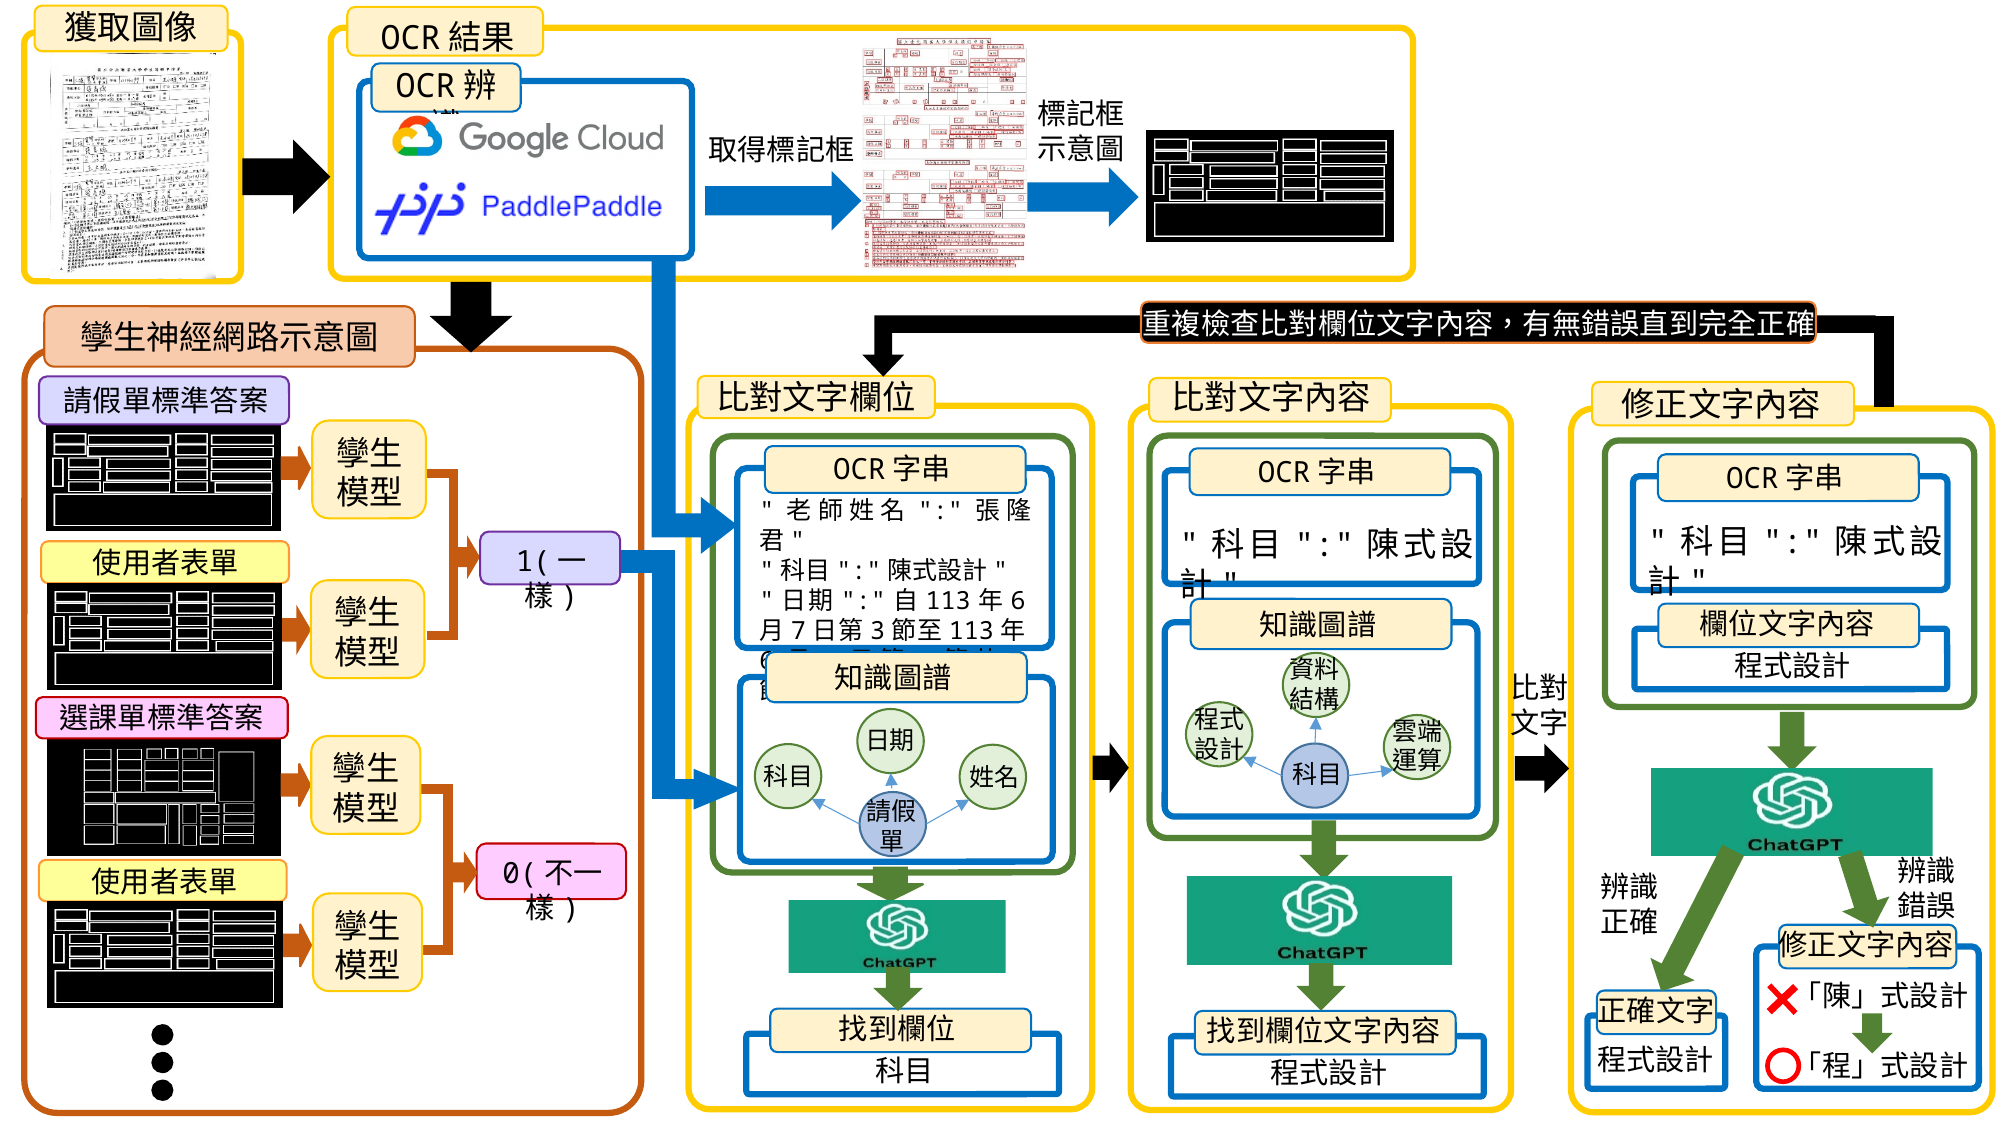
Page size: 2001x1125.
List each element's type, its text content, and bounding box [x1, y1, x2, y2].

text_box [151, 1079, 174, 1101]
text_box [1586, 1084, 1727, 1090]
text_box 程式設計 [1578, 1033, 1733, 1084]
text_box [1189, 445, 1451, 497]
text_box [151, 1051, 174, 1074]
picture [788, 900, 1006, 973]
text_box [764, 443, 1026, 495]
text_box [311, 735, 421, 836]
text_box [1592, 406, 1855, 426]
text_box [1766, 1048, 1800, 1083]
text_box [1838, 856, 1874, 919]
text_box [1766, 983, 1799, 1015]
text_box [41, 537, 289, 584]
text_box 程式設計 [1211, 1056, 1447, 1097]
text_box [1767, 711, 1817, 768]
text_box [687, 406, 1094, 1111]
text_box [480, 531, 621, 585]
text_box [1851, 1013, 1893, 1054]
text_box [1149, 406, 1391, 425]
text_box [312, 893, 423, 994]
text_box [282, 604, 309, 656]
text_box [1174, 696, 1265, 773]
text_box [1657, 451, 1919, 503]
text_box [1186, 1005, 1462, 1056]
picture [1186, 876, 1453, 965]
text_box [1348, 769, 1394, 776]
picture [371, 178, 666, 241]
text_box 程式設計 [1674, 649, 1911, 690]
text_box [283, 923, 311, 968]
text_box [310, 580, 425, 681]
text_box [1755, 945, 1763, 969]
text_box [23, 31, 242, 283]
text_box [1092, 742, 1129, 794]
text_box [1269, 645, 1360, 722]
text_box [44, 306, 415, 367]
picture [47, 583, 282, 690]
picture [392, 114, 666, 160]
text_box [1970, 945, 1980, 969]
text_box 辨識正確 [1578, 861, 1683, 946]
text_box [1603, 439, 1976, 708]
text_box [1372, 707, 1463, 784]
text_box 「陳」式設計 「程」式設計 [1741, 969, 2000, 1090]
text_box [856, 866, 924, 900]
text_box 比對 文字 [1487, 662, 1592, 748]
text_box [864, 297, 1894, 406]
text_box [621, 551, 740, 808]
text_box [1650, 856, 1744, 985]
text_box [23, 347, 643, 1114]
text_box [1148, 434, 1497, 840]
picture [1651, 768, 1933, 856]
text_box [35, 691, 288, 739]
text_box [1129, 406, 1513, 1112]
text_box [1570, 407, 1994, 1114]
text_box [312, 420, 426, 521]
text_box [697, 369, 935, 425]
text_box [1190, 598, 1452, 650]
text_box 辨識錯誤 [1874, 844, 1979, 930]
text_box 標記框 示意圖 [1032, 88, 1156, 173]
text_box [371, 57, 521, 112]
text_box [811, 798, 860, 825]
text_box [1514, 748, 1570, 794]
text_box [873, 973, 924, 1003]
text_box [651, 259, 738, 551]
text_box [846, 788, 937, 857]
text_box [477, 843, 627, 900]
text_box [347, 6, 544, 56]
text_box 取得標記框 [663, 124, 862, 175]
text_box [743, 744, 834, 809]
text_box "科目":"陳式設計" [1633, 513, 1958, 608]
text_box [1649, 598, 1926, 649]
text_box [419, 785, 477, 955]
text_box [151, 1024, 174, 1046]
picture [50, 53, 216, 279]
text_box [1631, 475, 1949, 588]
picture [862, 33, 1032, 275]
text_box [427, 469, 479, 639]
picture [1146, 130, 1394, 242]
text_box "科目":"陳式設計" [1164, 515, 1489, 610]
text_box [1273, 743, 1363, 808]
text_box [926, 799, 970, 825]
text_box [242, 139, 331, 214]
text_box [765, 651, 1027, 703]
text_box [845, 708, 935, 774]
text_box [711, 435, 1074, 874]
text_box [1242, 756, 1282, 776]
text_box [770, 1003, 1032, 1054]
picture [46, 739, 281, 855]
text_box [1633, 627, 1949, 691]
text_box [949, 744, 1040, 809]
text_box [1763, 919, 1970, 970]
text_box [1296, 965, 1346, 1005]
picture [47, 901, 283, 1008]
text_box [705, 175, 862, 231]
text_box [38, 374, 290, 425]
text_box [34, 0, 228, 52]
text_box [1299, 820, 1349, 876]
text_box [1581, 985, 1731, 1036]
picture [46, 425, 281, 531]
text_box [1032, 167, 1139, 227]
text_box [329, 26, 1415, 280]
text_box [38, 855, 287, 902]
text_box [281, 763, 310, 807]
text_box [1169, 1035, 1485, 1098]
text_box 科目 [786, 1054, 1023, 1095]
text_box [429, 281, 513, 353]
text_box [745, 1032, 1061, 1096]
text_box [1163, 469, 1481, 580]
